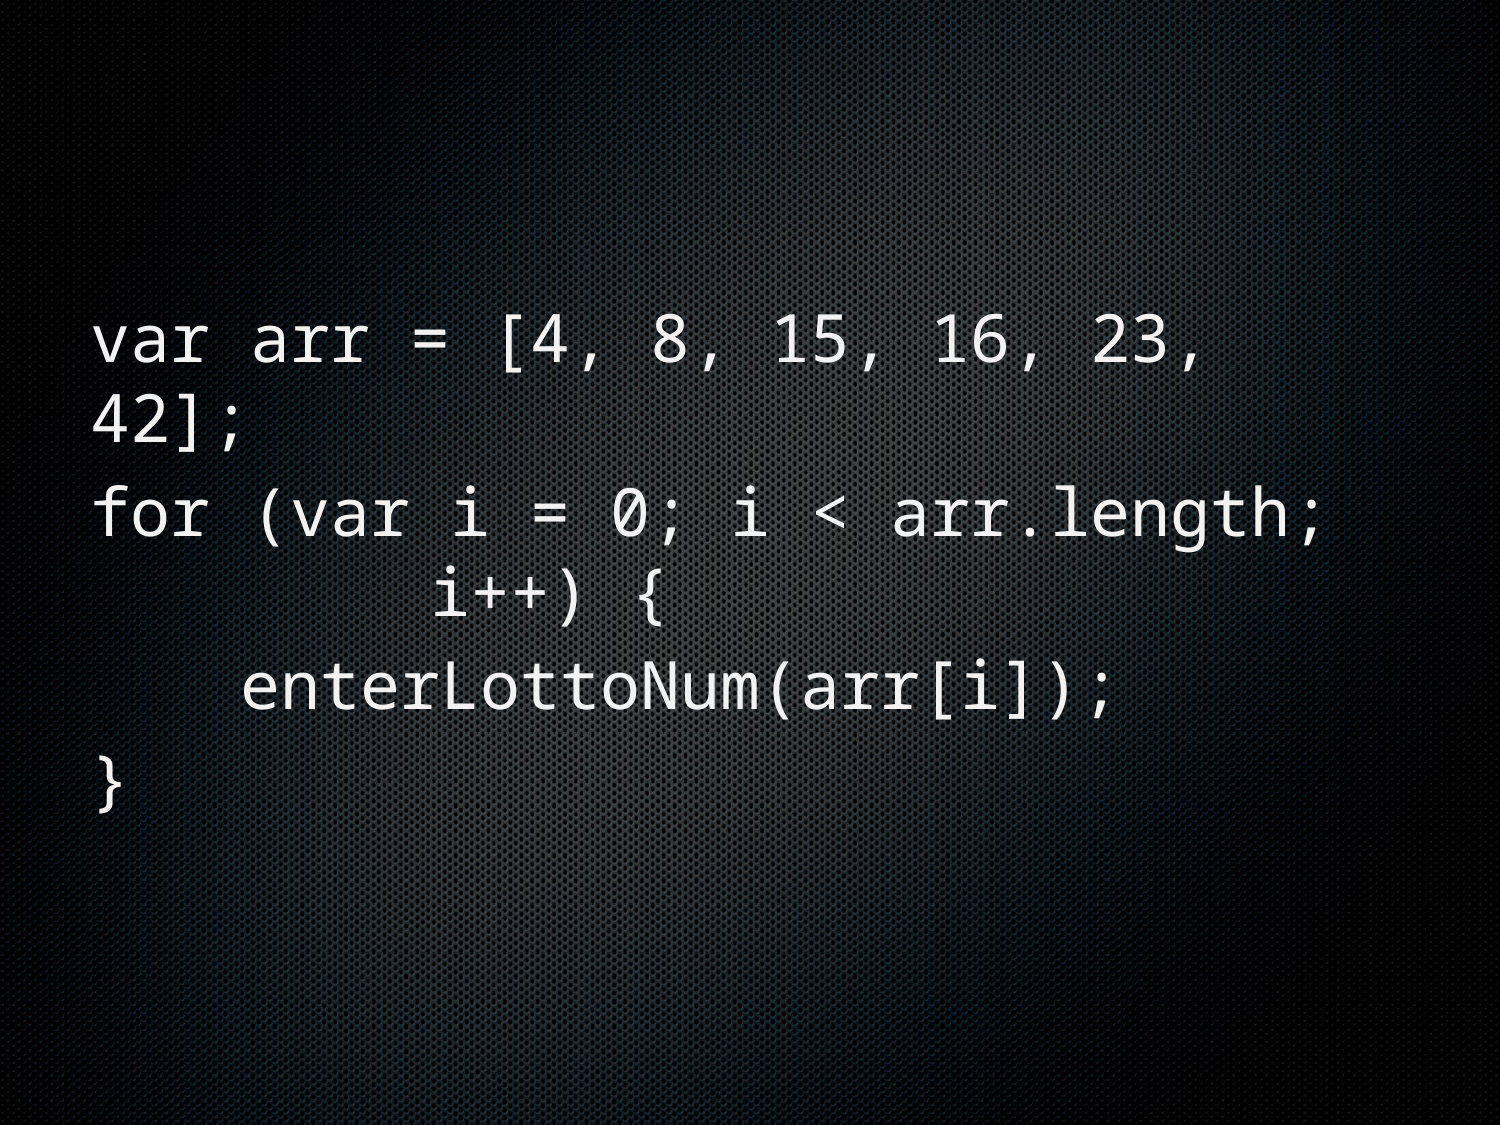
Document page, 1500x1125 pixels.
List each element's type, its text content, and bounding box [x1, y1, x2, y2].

picture [0, 0, 1500, 1125]
list var arr = [4, 8, 15, 16, 23, 42]; for (var i = 0; i < arr.length; i++) { enterLottoNum(arr[i]); } [75, 62, 1425, 1050]
